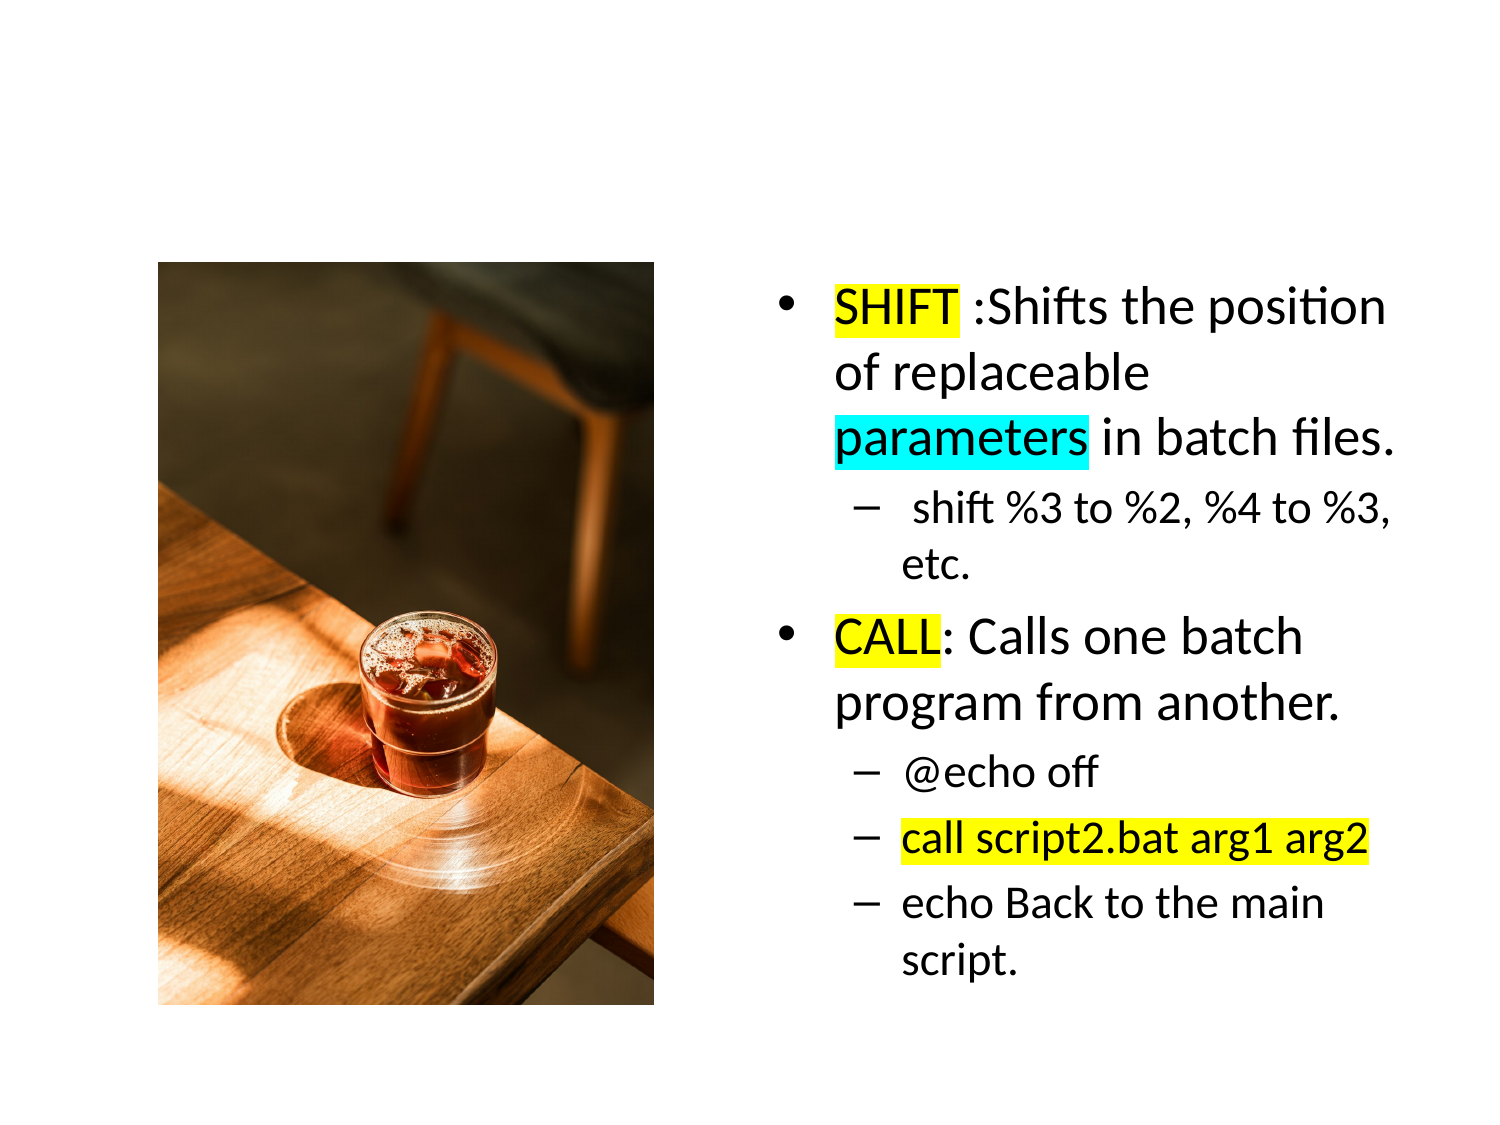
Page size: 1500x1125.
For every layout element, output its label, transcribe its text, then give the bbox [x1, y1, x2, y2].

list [158, 262, 654, 1006]
list SHIFT :Shifts the position of replaceable parameters in batch files. shift %3 to %2, %4 to %3, etc. CALL: Calls one batch program from another. @echo off call script2.bat arg1 arg2 echo Back to the main script. [762, 262, 1425, 1005]
